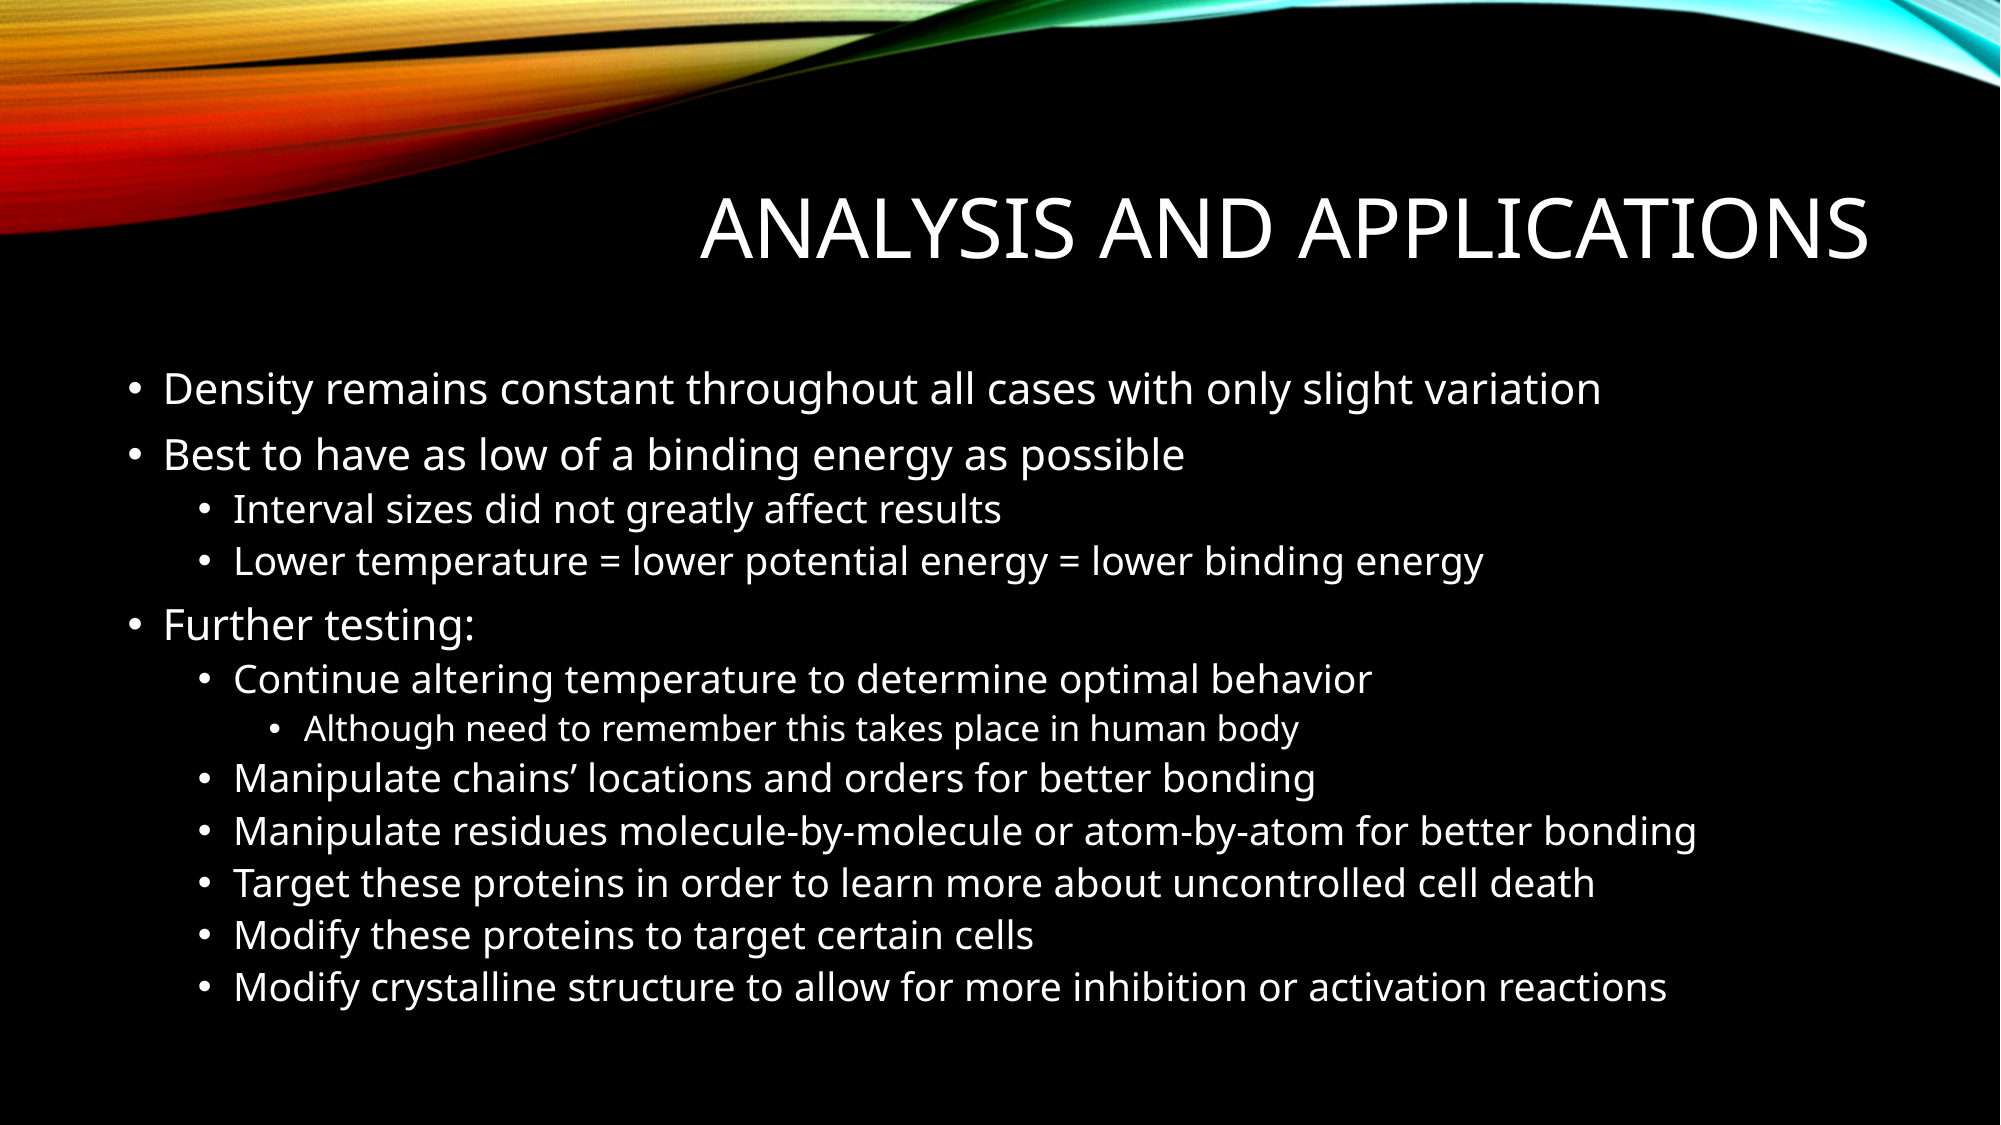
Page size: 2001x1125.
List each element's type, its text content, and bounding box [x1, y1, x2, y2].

list Density remains constant throughout all cases with only slight variation Best to have as low of a binding energy as possible Interval sizes did not greatly affect results Lower temperature = lower potential energy = lower binding energy Further testing: Continue altering temperature to determine optimal behavior Although need to remember this takes place in human body Manipulate chains’ locations and orders for better bonding Manipulate residues molecule-by-molecule or atom-by-atom for better bonding Target these proteins in order to learn more about uncontrolled cell death Modify these proteins to target certain cells Modify crystalline structure to allow for more inhibition or activation reactions [112, 360, 1888, 1021]
picture [0, 0, 2000, 237]
title ANALYSIS AND APPLICATIONS [474, 125, 1888, 338]
